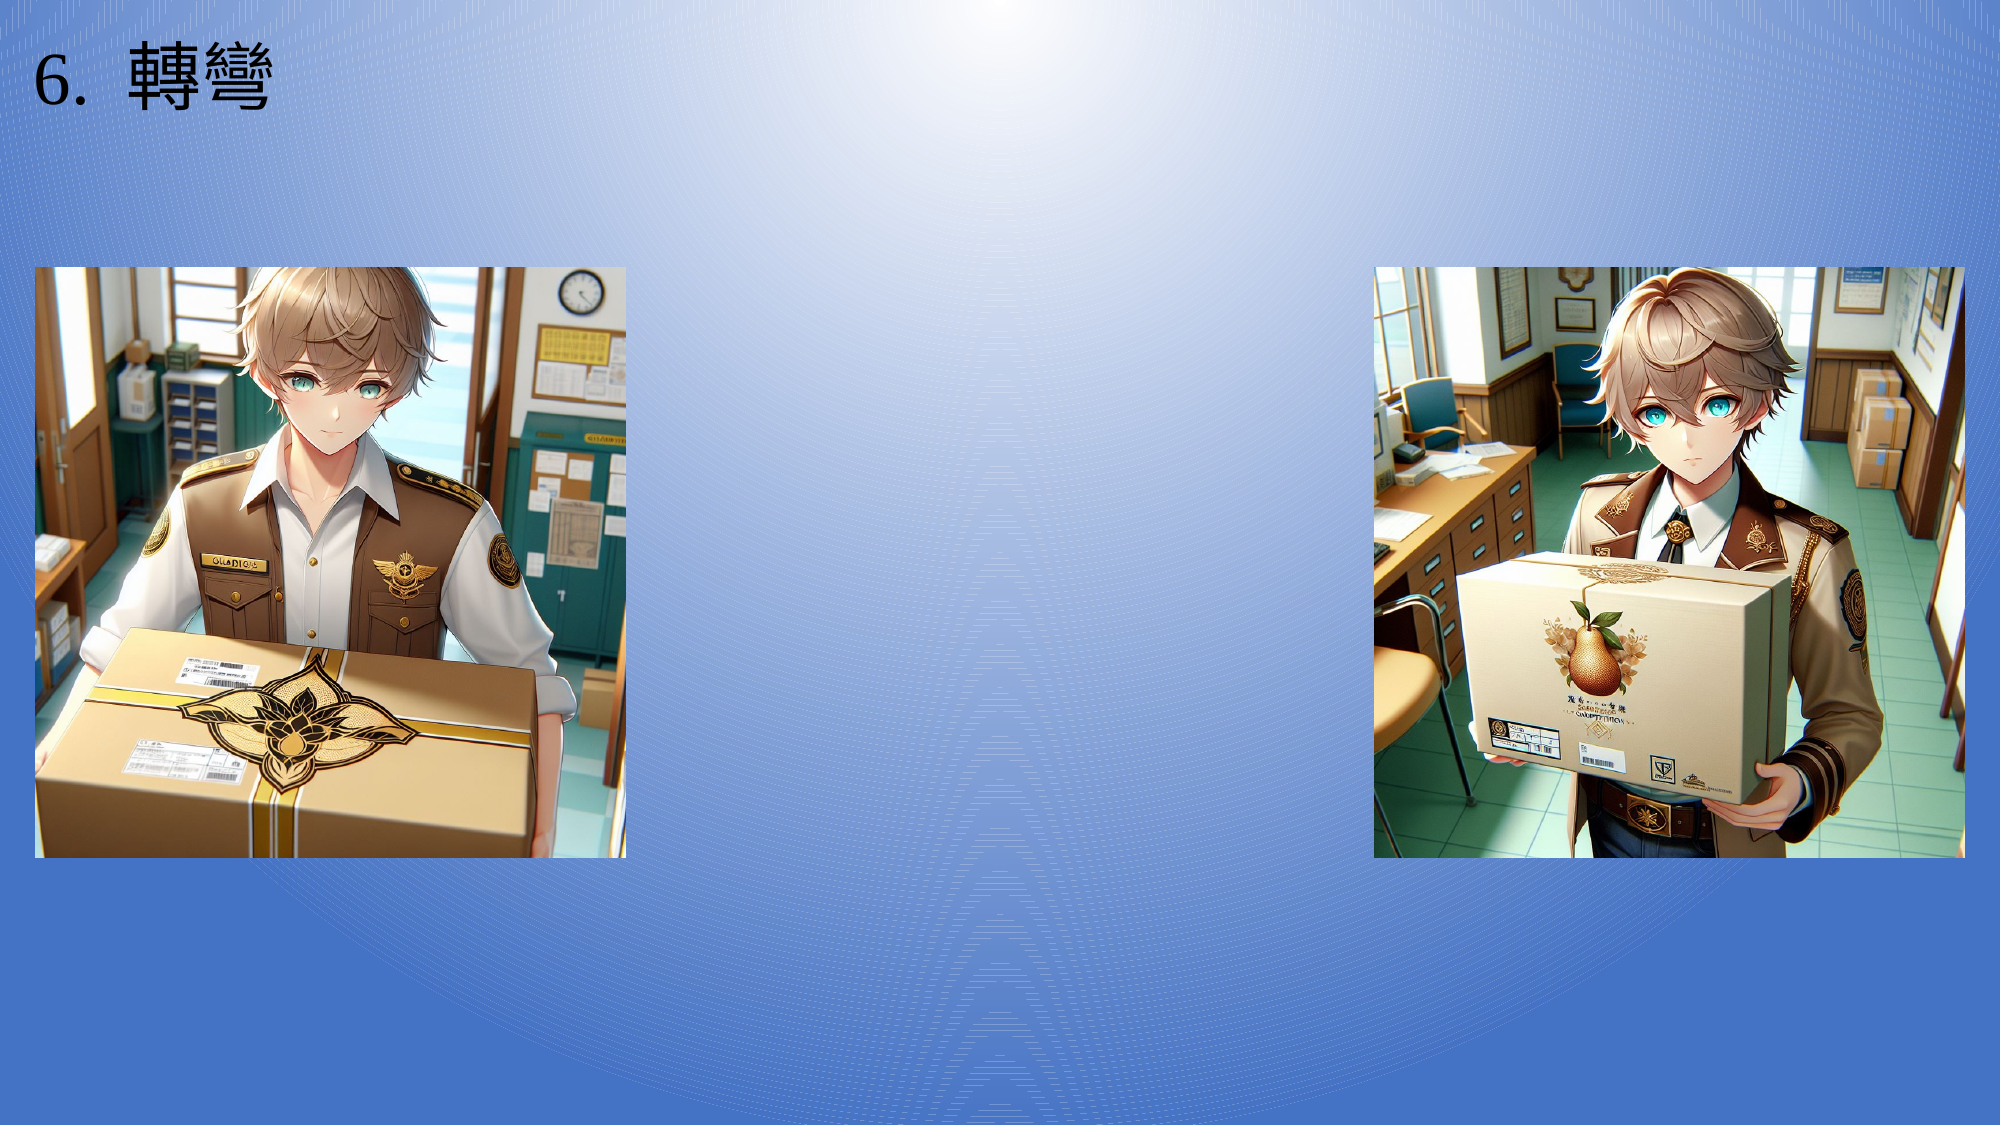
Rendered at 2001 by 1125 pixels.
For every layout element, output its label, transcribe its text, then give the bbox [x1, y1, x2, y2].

picture [1374, 267, 1965, 858]
title 6. 轉彎 [18, 24, 314, 137]
picture [35, 267, 626, 858]
